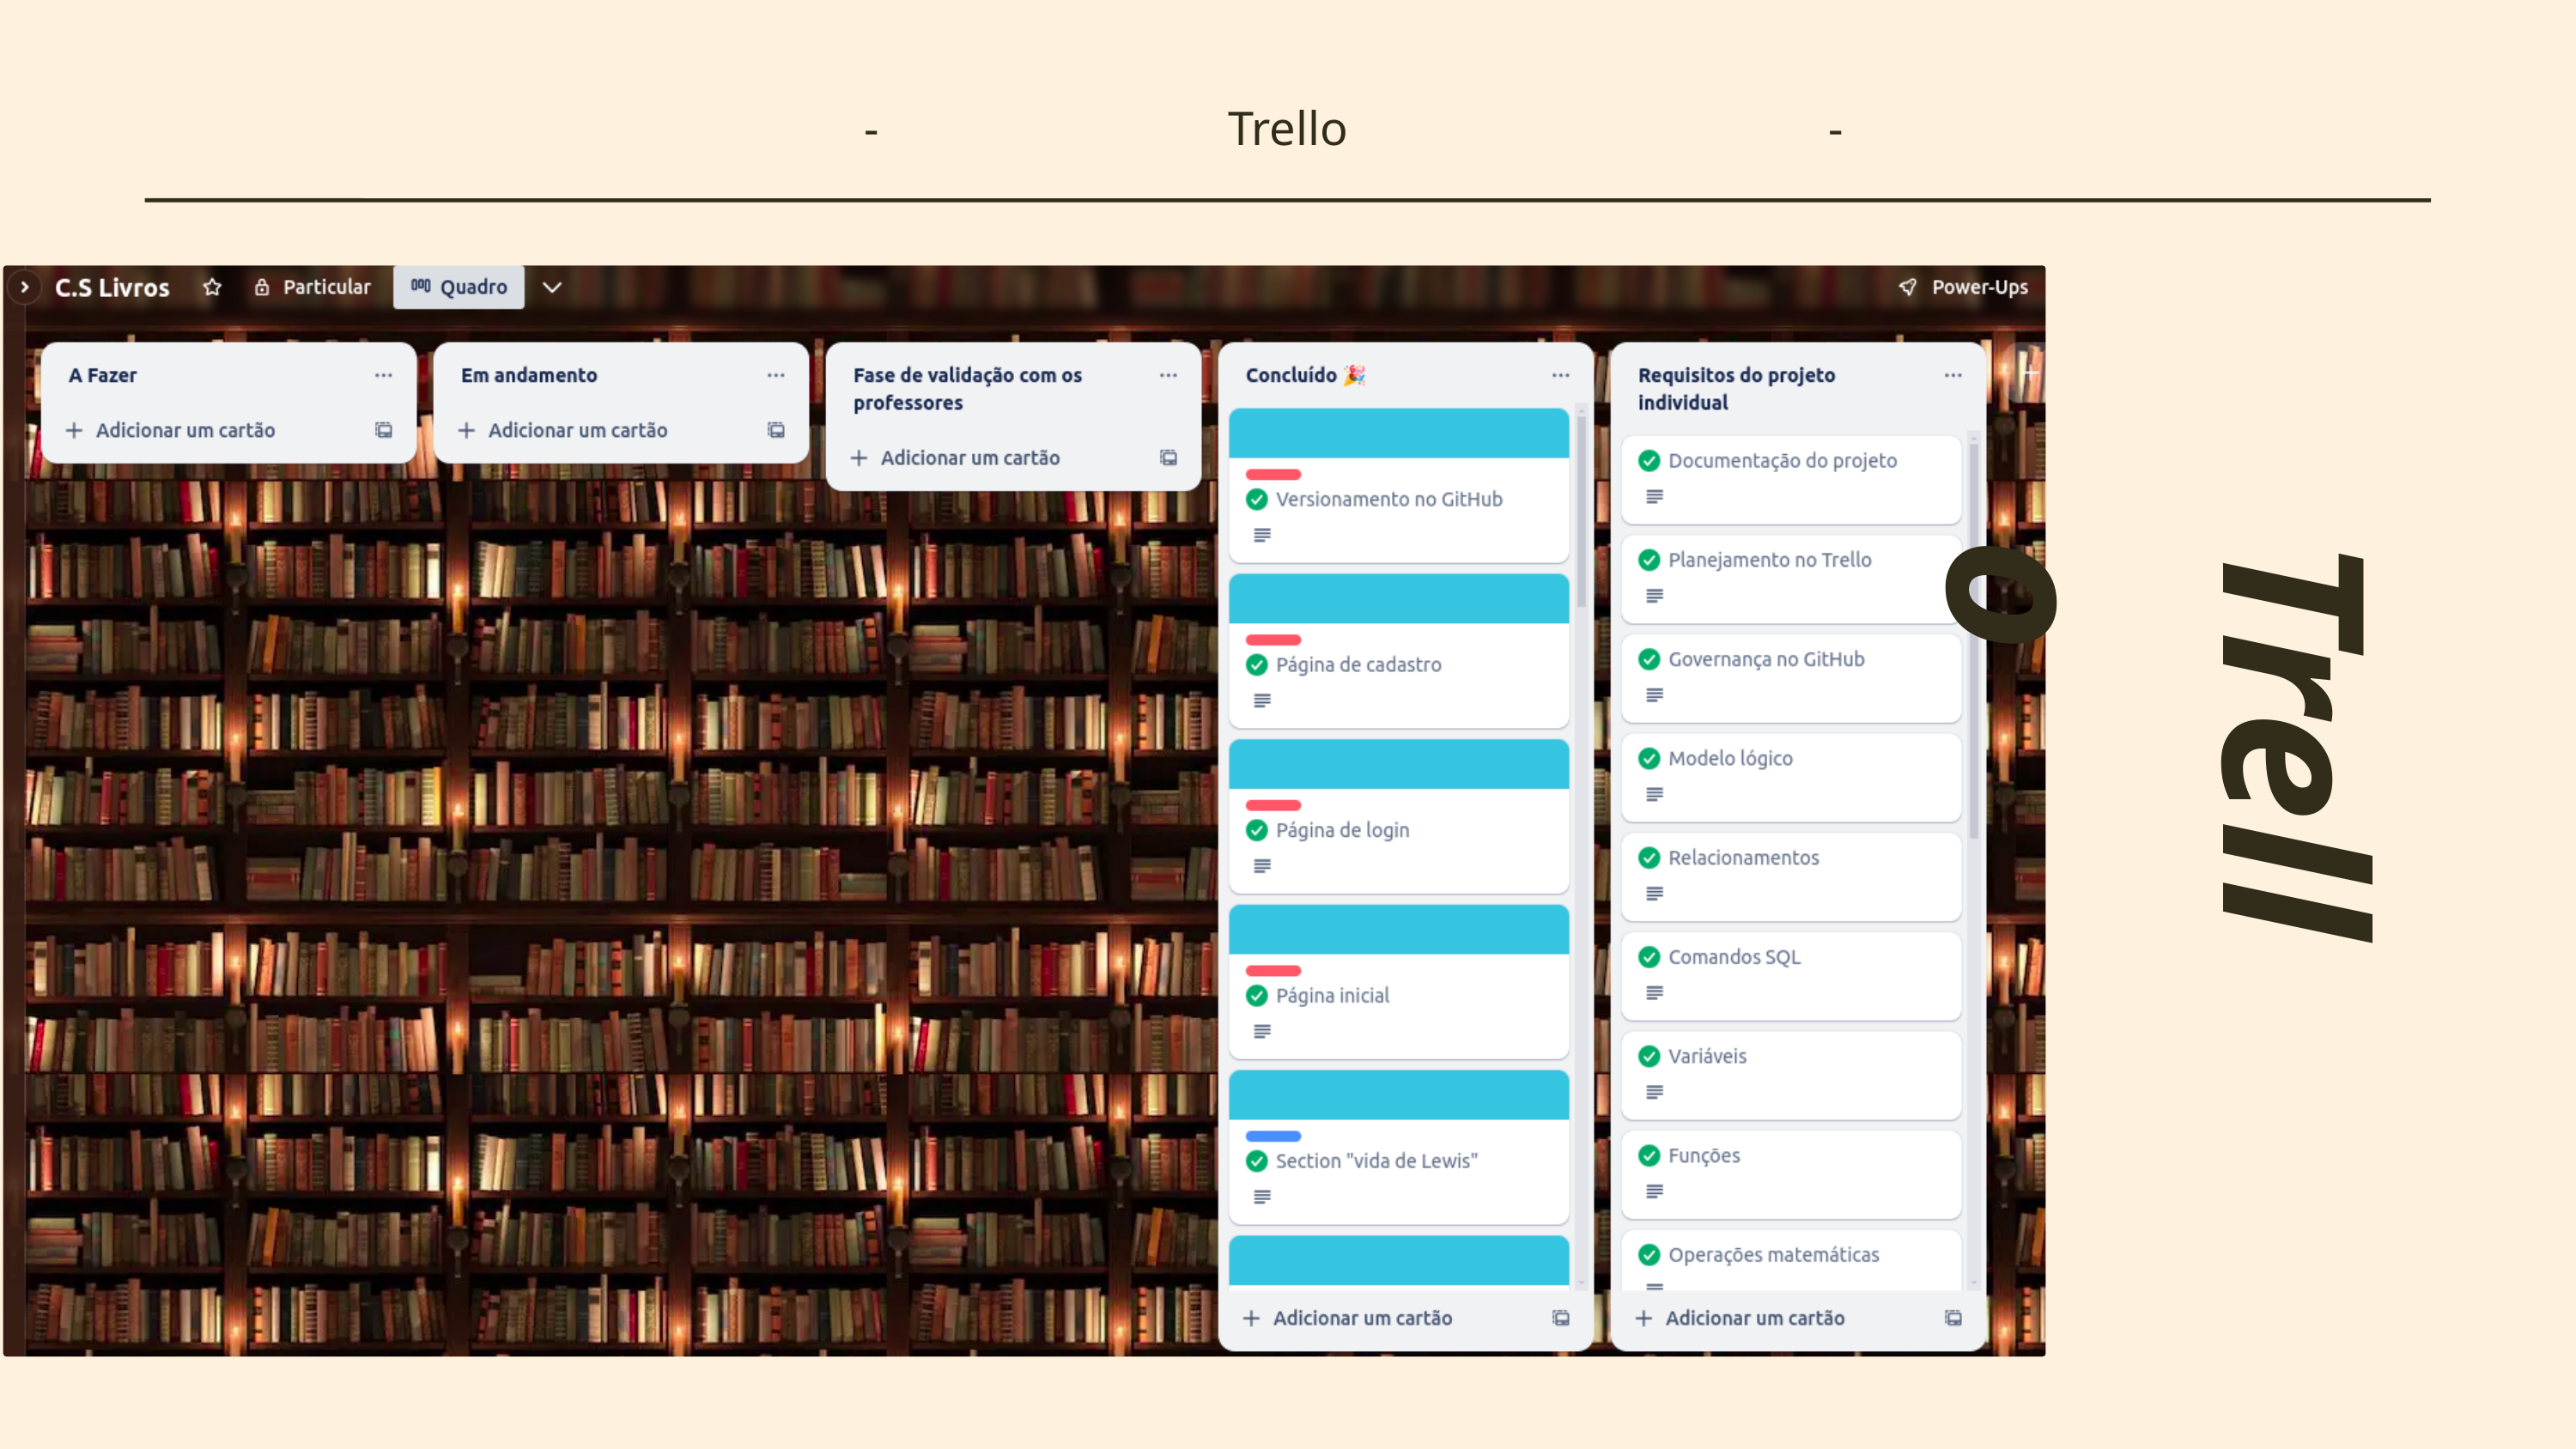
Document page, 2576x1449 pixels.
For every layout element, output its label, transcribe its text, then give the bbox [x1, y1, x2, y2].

text_box - [1736, 89, 1935, 155]
text_box Trello [1068, 89, 1508, 155]
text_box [3, 265, 2046, 1357]
text_box Trello [2050, 537, 2460, 1042]
text_box - [772, 89, 971, 155]
